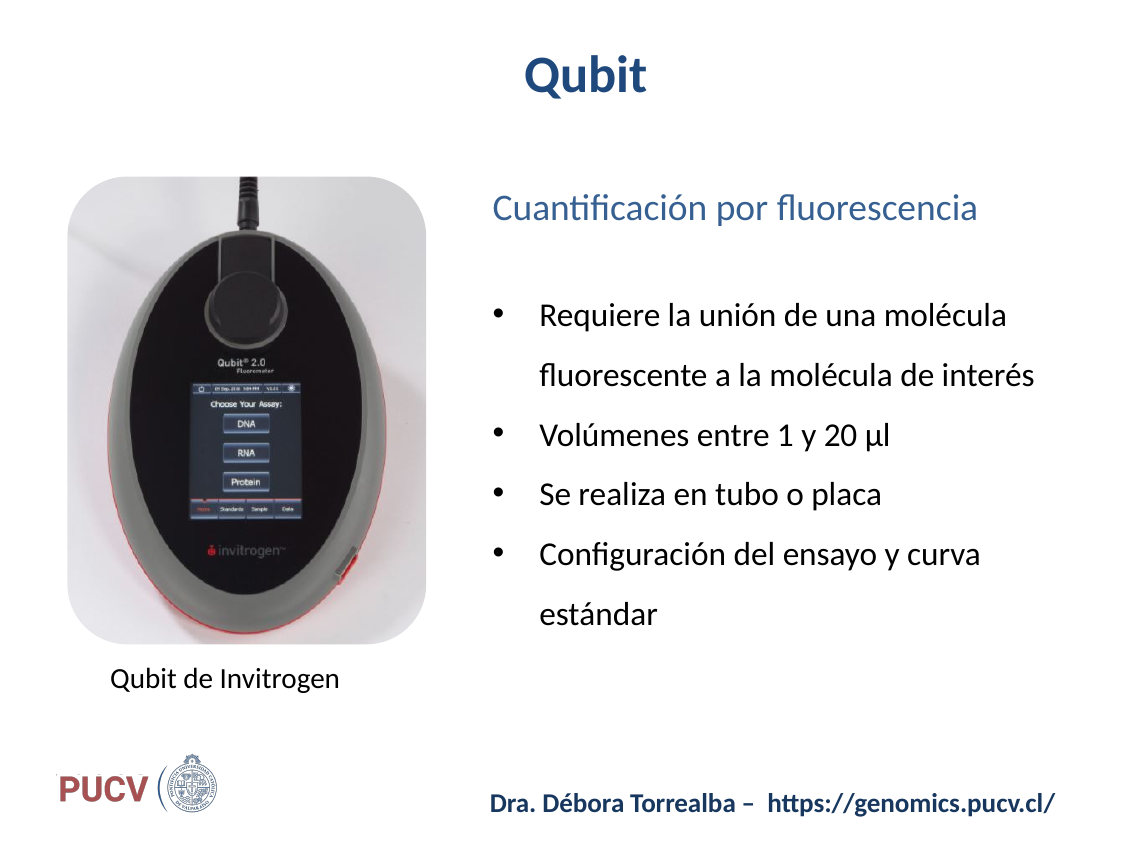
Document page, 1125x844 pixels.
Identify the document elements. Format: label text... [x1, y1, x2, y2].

picture [56, 748, 224, 818]
title Qubit [67, 1, 1105, 112]
text_box Qubit de Invitrogen [95, 654, 417, 703]
picture [67, 176, 427, 645]
text_box Cuantificación por fluorescencia Requiere la unión de una molécula fluorescente a la molécula de interés Volúmenes entre 1 y 20 µl Se realiza en tubo o placa Configuración del ensayo y curva estándar [477, 175, 1098, 680]
